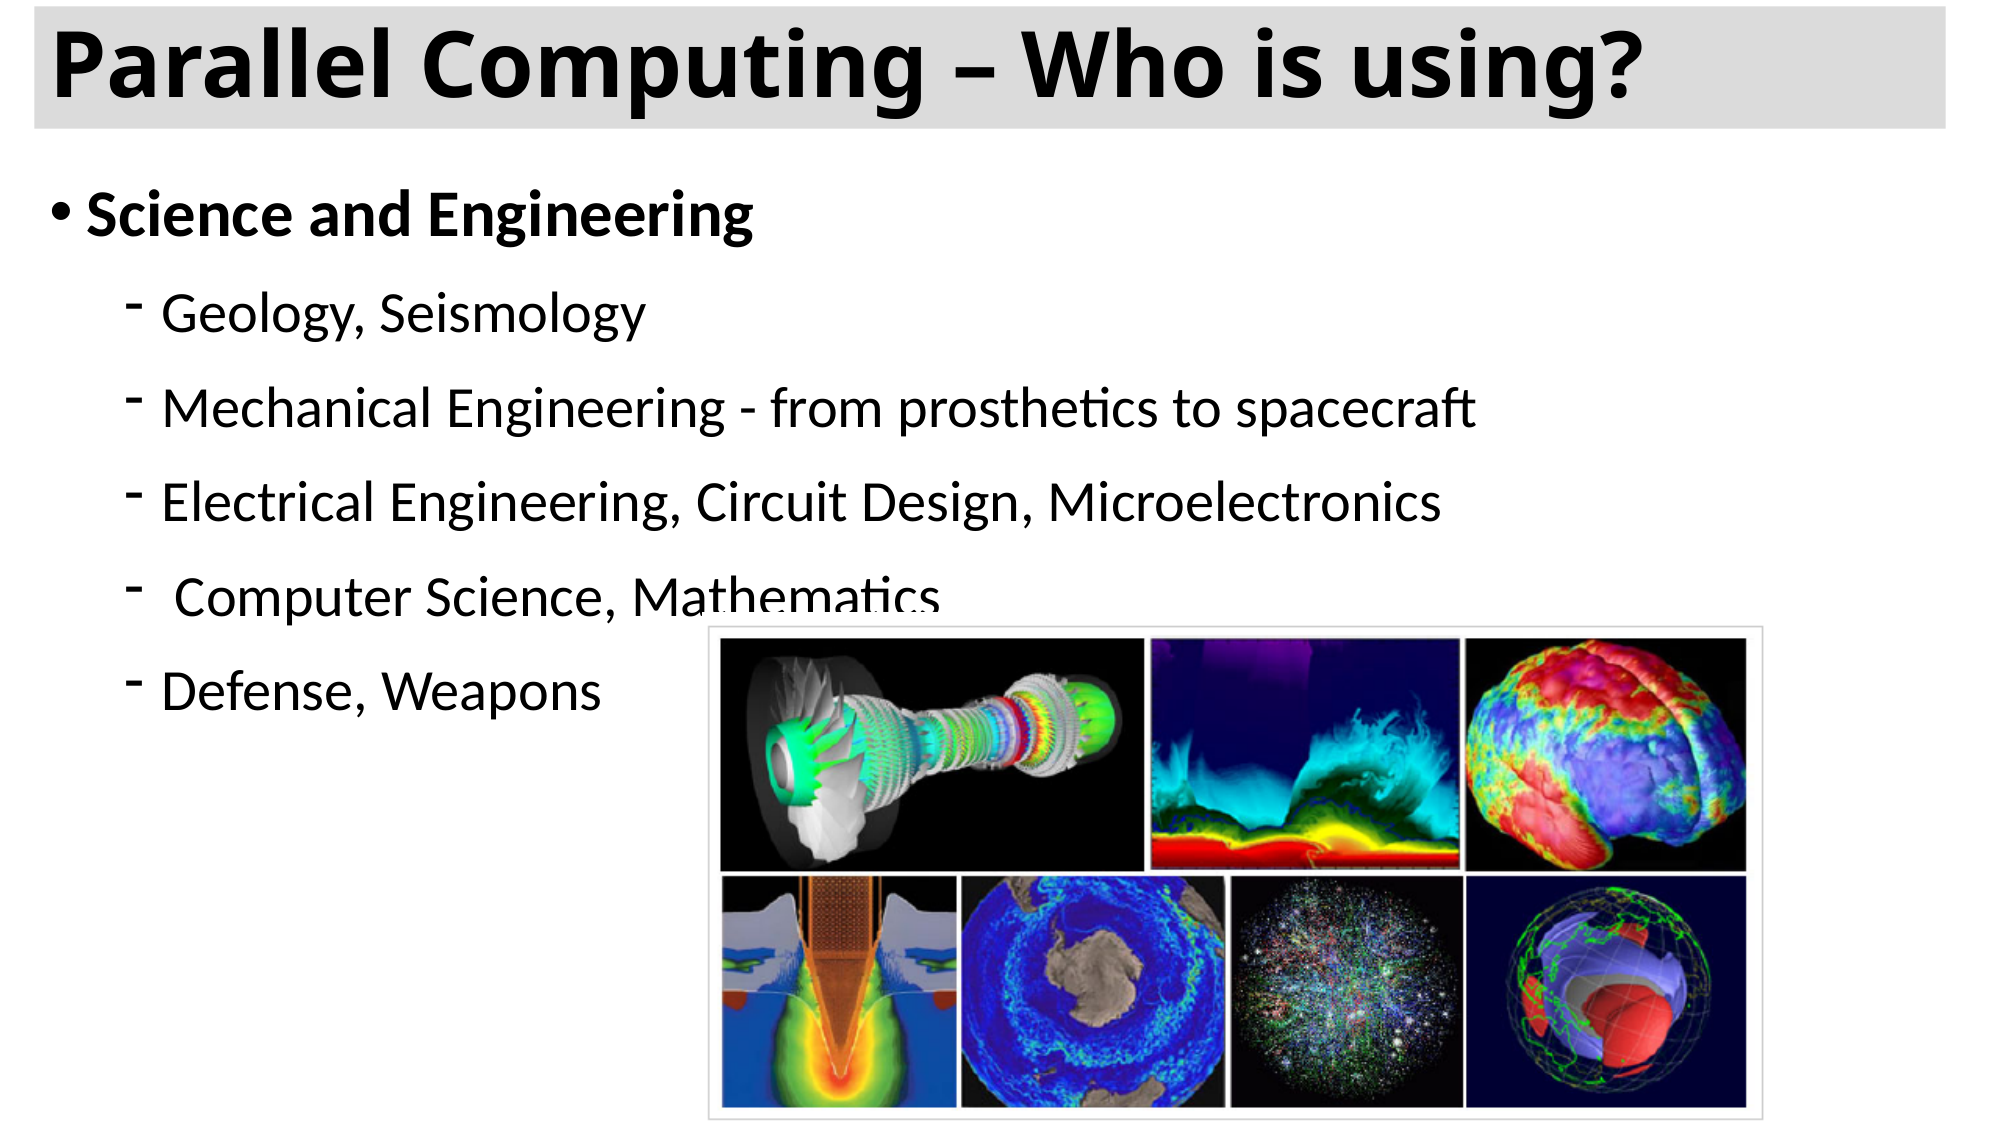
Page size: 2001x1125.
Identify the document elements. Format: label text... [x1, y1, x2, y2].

list Science and Engineering Geology, Seismology Mechanical Engineering - from prosthetics to spacecraft Electrical Engineering, Circuit Design, Microelectronics Computer Science, Mathematics Defense, Weapons [34, 138, 1946, 688]
picture [702, 612, 1773, 1125]
title Parallel Computing – Who is using? [34, 6, 1946, 129]
